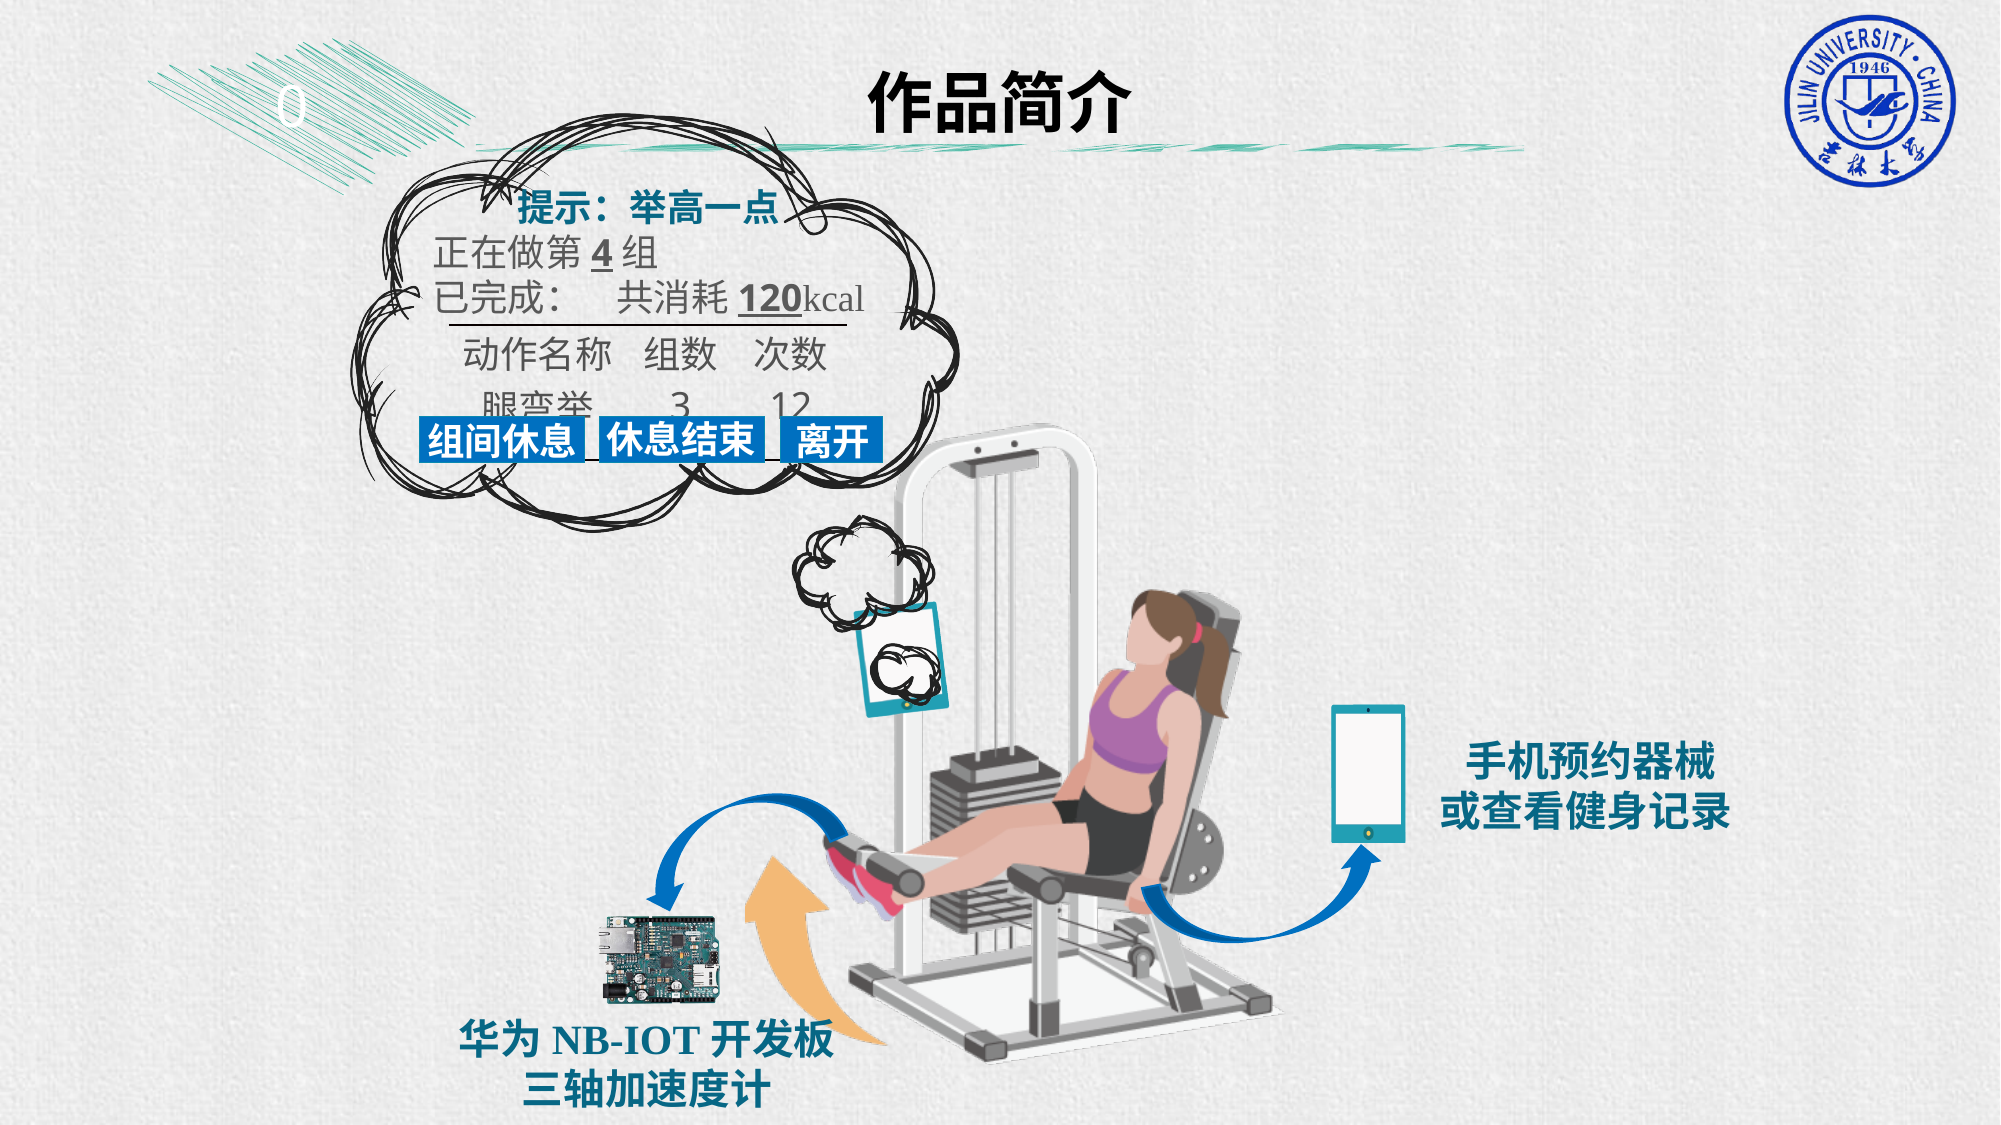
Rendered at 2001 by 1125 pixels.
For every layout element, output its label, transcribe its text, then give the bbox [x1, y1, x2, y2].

picture [0, 0, 2001, 1125]
text_box 手机预约器械 或查看健身记录 [1406, 729, 1779, 841]
text_box [1185, 144, 1291, 152]
text_box [1292, 144, 1525, 152]
text_box [1050, 144, 1195, 152]
text_box [960, 144, 1028, 152]
text_box [145, 37, 471, 196]
text_box [645, 798, 745, 912]
text_box [1335, 844, 1382, 914]
text_box 作品简介 [851, 53, 1149, 149]
text_box 0 [261, 62, 325, 147]
text_box 华为NB-IOT开发板 三轴加速度计 [444, 1006, 745, 1119]
